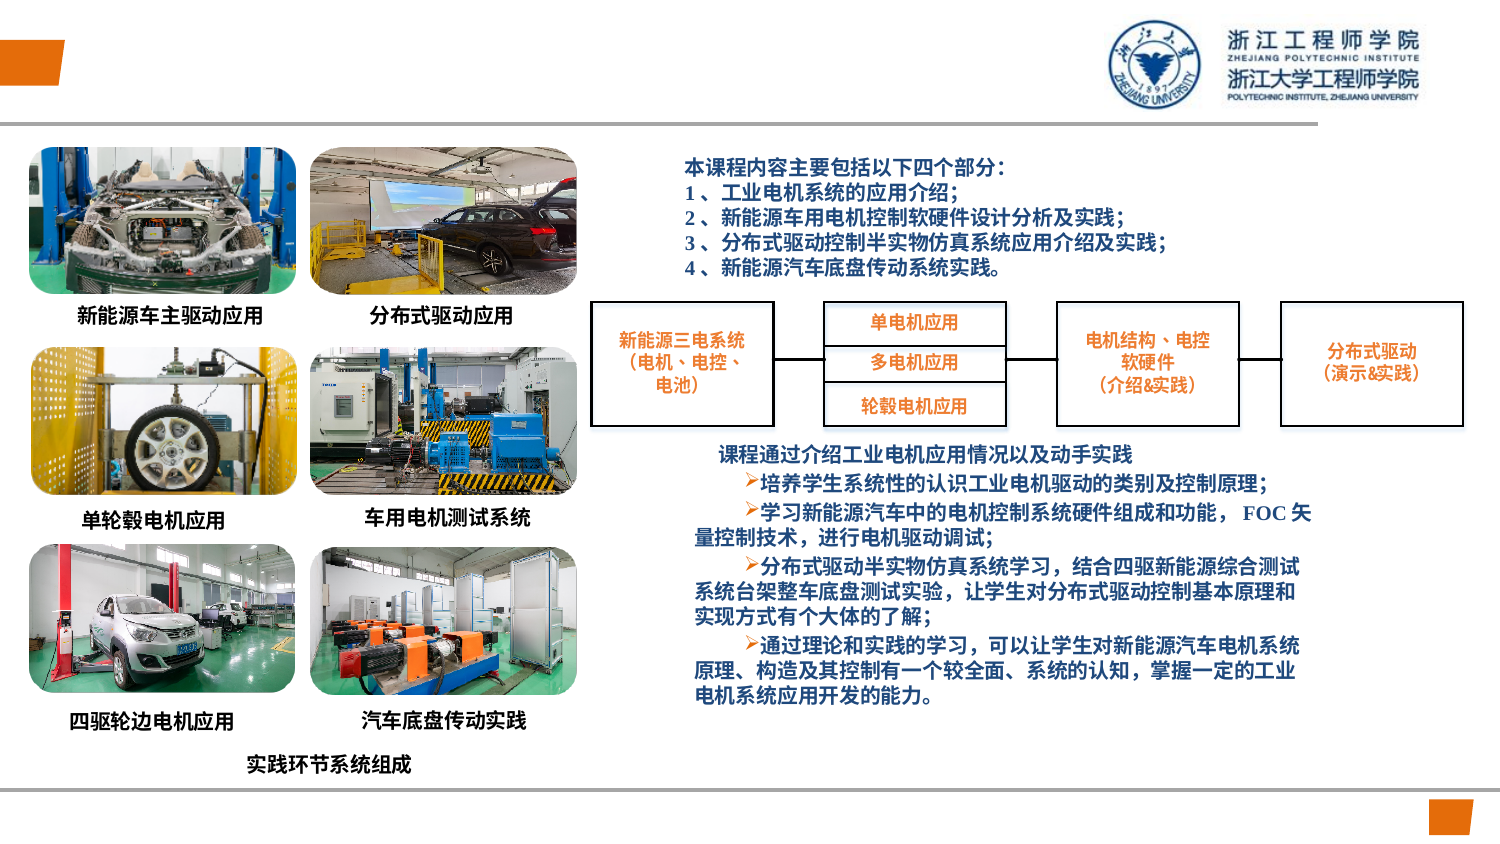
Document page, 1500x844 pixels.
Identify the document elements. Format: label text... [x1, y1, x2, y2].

picture [30, 347, 297, 496]
text_box 本课程内容主要包括以下四个部分： 1、工业电机系统的应用介绍； 2、新能源车用电机控制软硬件设计分析及实践； 3、分布式驱动控制半实物仿真系统应用介绍及实践； 4、新能源汽车底盘传动系统实践。 [620, 147, 1454, 278]
text_box 实践环节系统组成 [231, 744, 478, 785]
picture [29, 544, 296, 693]
picture [29, 146, 296, 296]
text_box 车用电机测试系统 [349, 497, 632, 537]
slide_number [1399, 786, 1500, 844]
picture [1104, 14, 1430, 112]
picture [310, 347, 577, 496]
text_box 单轮毂电机应用 [66, 504, 288, 540]
picture [310, 146, 577, 296]
text_box 汽车底盘传动实践 [196, 698, 578, 740]
text_box 新能源车主驱动应用 [62, 294, 350, 335]
list 课程通过介绍工业电机应用情况以及动手实践 培养学生系统性的认识工业电机驱动的类别及控制原理； 学习新能源汽车中的电机控制系统硬件组成和功能，FOC矢量控制技术，进行电机驱动调试； 分布式驱动半实物仿真系统学习，结合四驱新能源综合测试系统台架整车底盘测试实验，让学生对分布式驱动控制基本原理和实现方式有个大体的了解； 通过理论和实践的学习，可以让学生对新能源汽车电机系统原理、构造及其控制有一个较全面、系统的认知，掌握一定的工业电机系统应用开发的能力。 [678, 459, 1330, 729]
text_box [584, 279, 1470, 451]
text_box 四驱轮边电机应用 [54, 701, 300, 741]
picture [310, 547, 577, 696]
text_box 分布式驱动应用 [354, 301, 579, 335]
